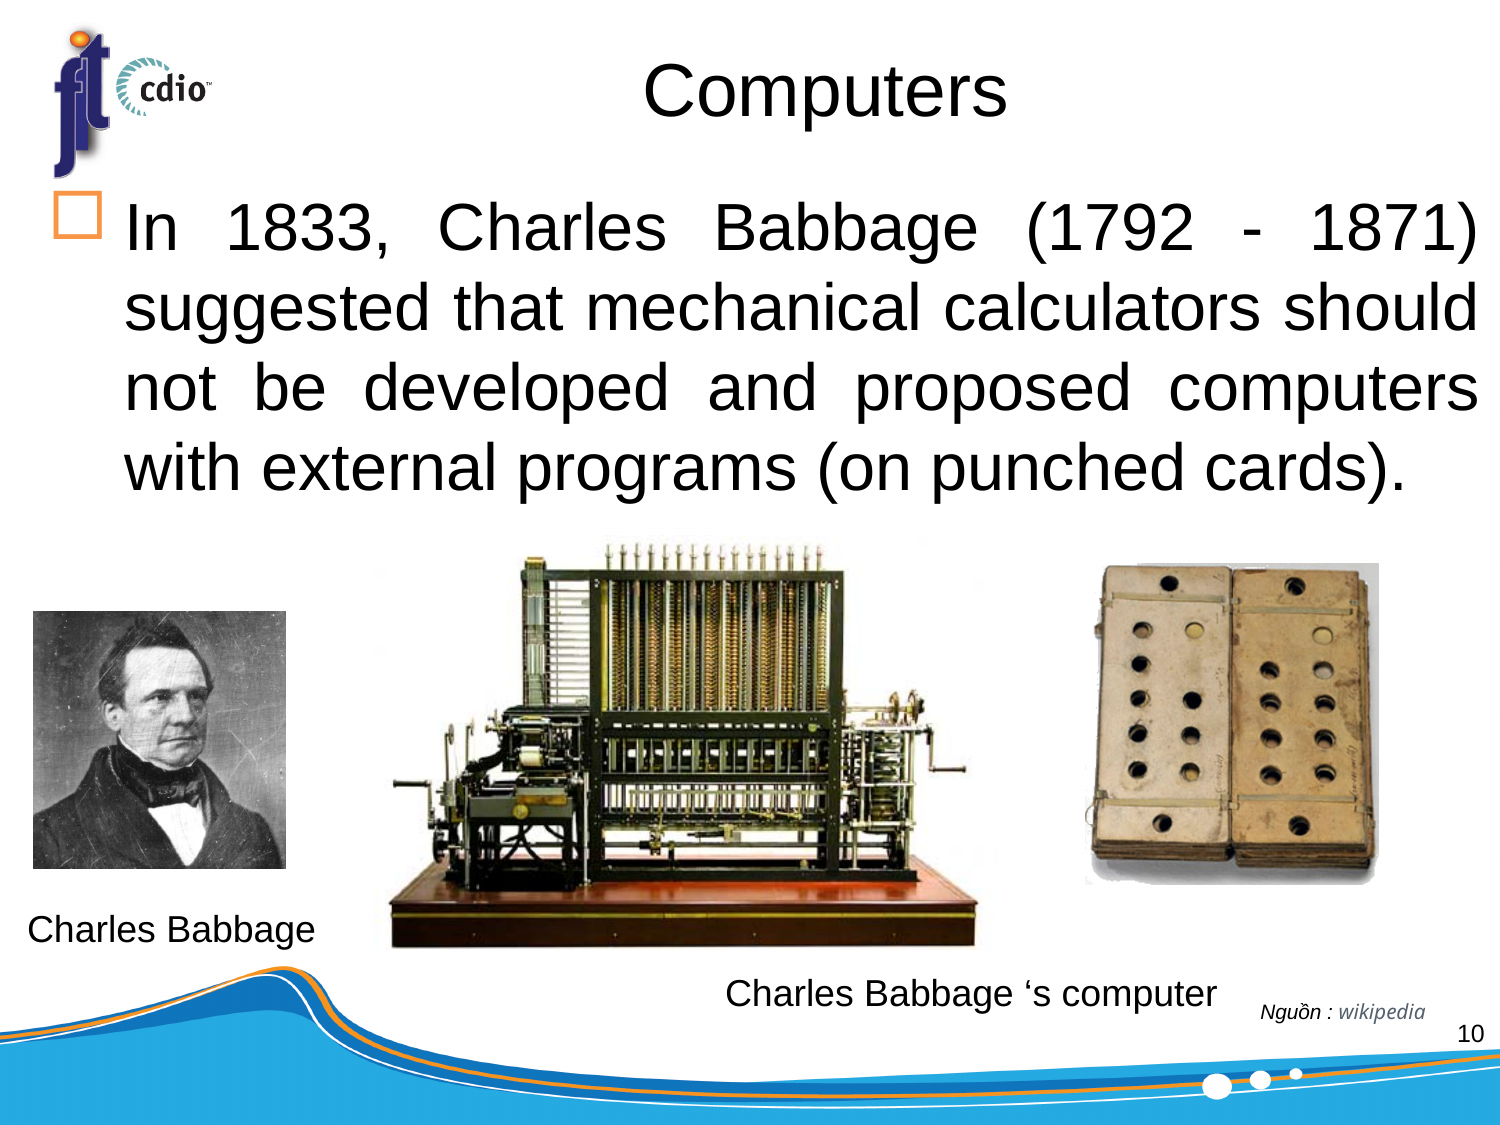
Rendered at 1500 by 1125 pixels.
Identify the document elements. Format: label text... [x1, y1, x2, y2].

list In 1833, Charles Babbage (1792 - 1871) suggested that mechanical calculators should not be developed and proposed computers with external programs (on punched cards). [33, 176, 1496, 956]
title Computers [226, 6, 1425, 166]
text_box Charles Babbage ‘s computer [710, 961, 1233, 1022]
text_box Charles Babbage [12, 897, 331, 958]
picture [0, 0, 1500, 1125]
slide_number 10 [1149, 1022, 1500, 1063]
text_box Nguồn : wikipedia [1186, 991, 1500, 1032]
